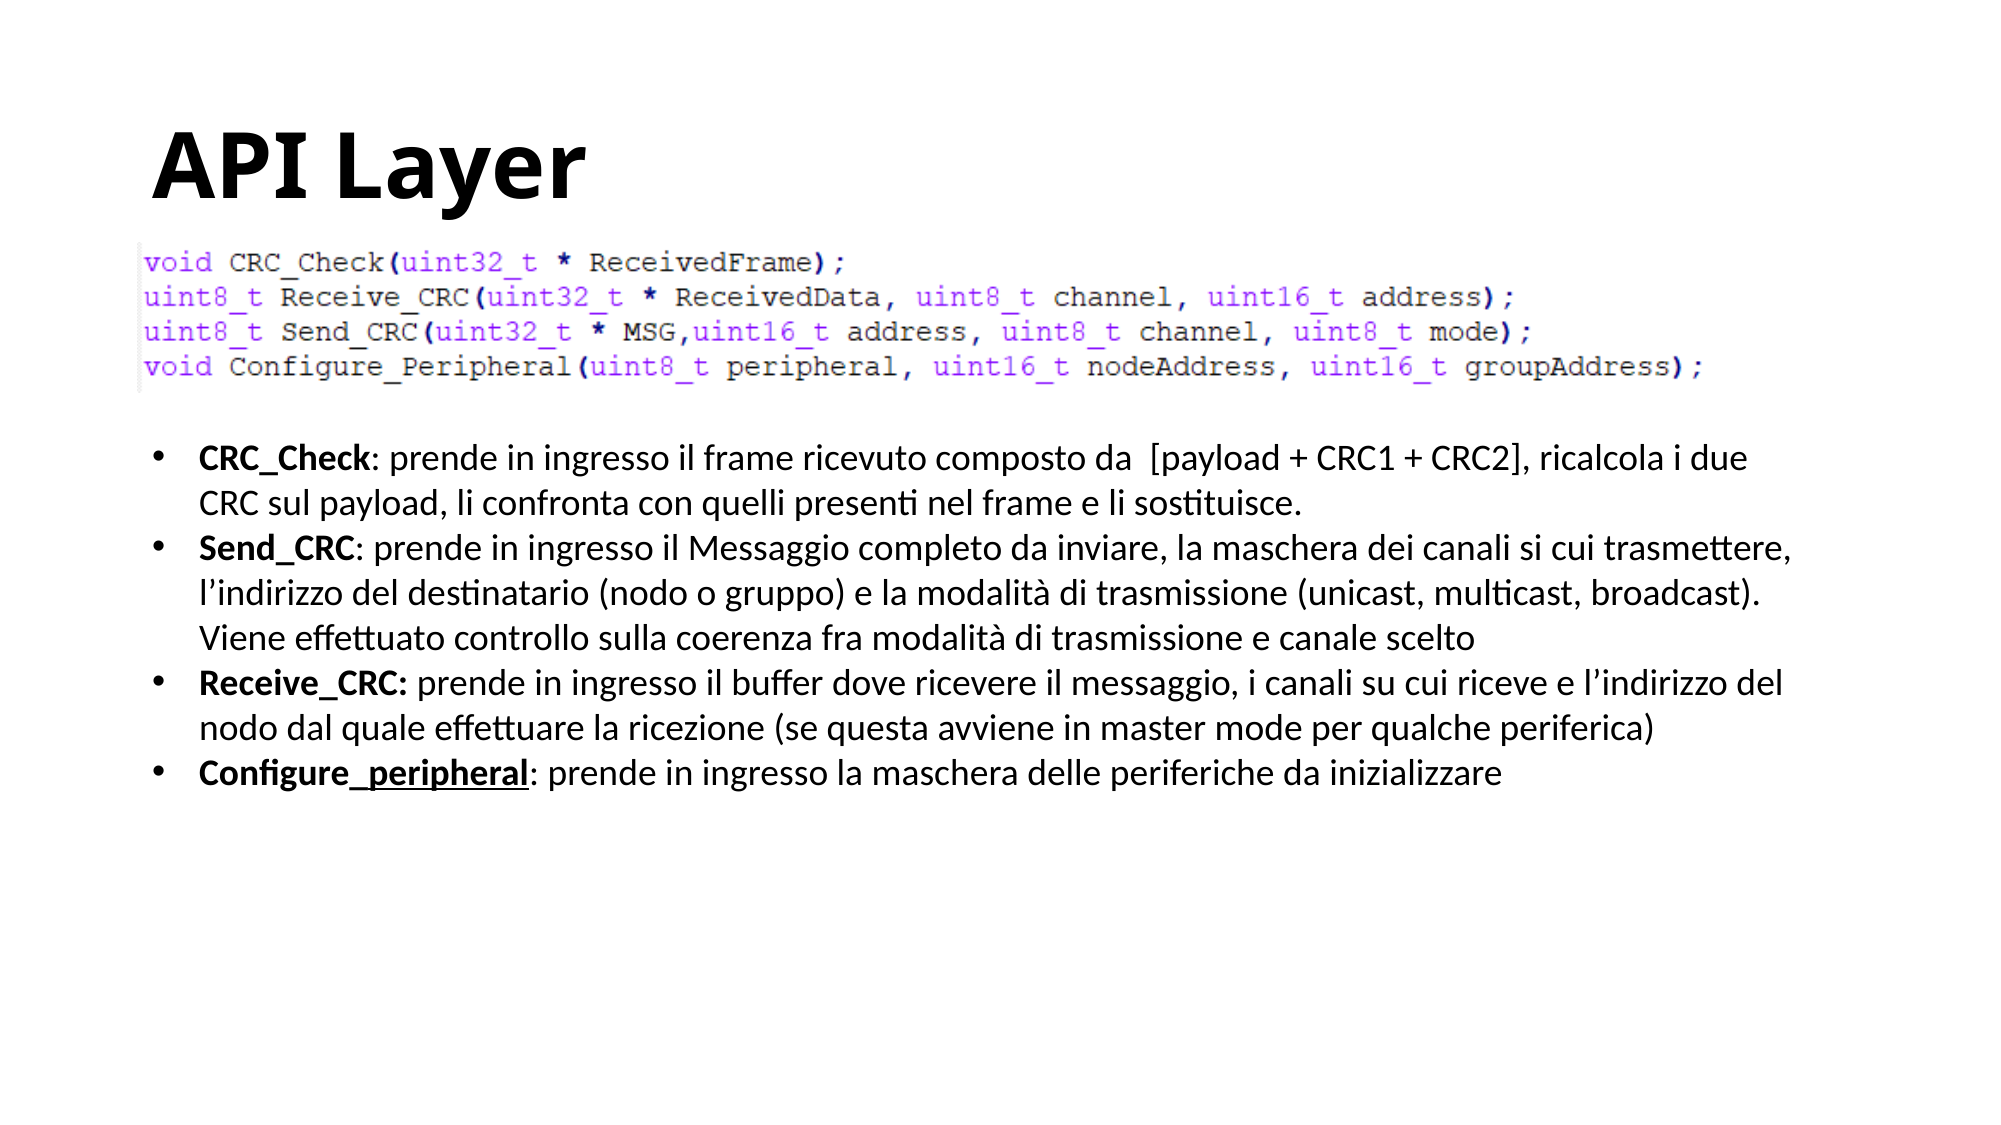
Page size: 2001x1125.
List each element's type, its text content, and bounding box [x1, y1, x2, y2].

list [137, 242, 1714, 393]
text_box CRC_Check: prende in ingresso il frame ricevuto composto da [payload + CRC1 + CRC2], ricalcola i due CRC sul payload, li confronta con quelli presenti nel frame e li sostituisce. Send_CRC: prende in ingresso il Messaggio completo da inviare, la maschera dei canali si cui trasmettere, l’indirizzo del destinatario (nodo o gruppo) e la modalità di trasmissione (unicast, multicast, broadcast). Viene effettuato controllo sulla coerenza fra modalità di trasmissione e canale scelto Receive_CRC: prende in ingresso il buffer dove ricevere il messaggio, i canali su cui riceve e l’indirizzo del nodo dal quale effettuare la ricezione (se questa avviene in master mode per qualche periferica) Configure_peripheral: prende in ingresso la maschera delle periferiche da inizializzare [137, 425, 1815, 800]
title API Layer [137, 59, 1863, 278]
